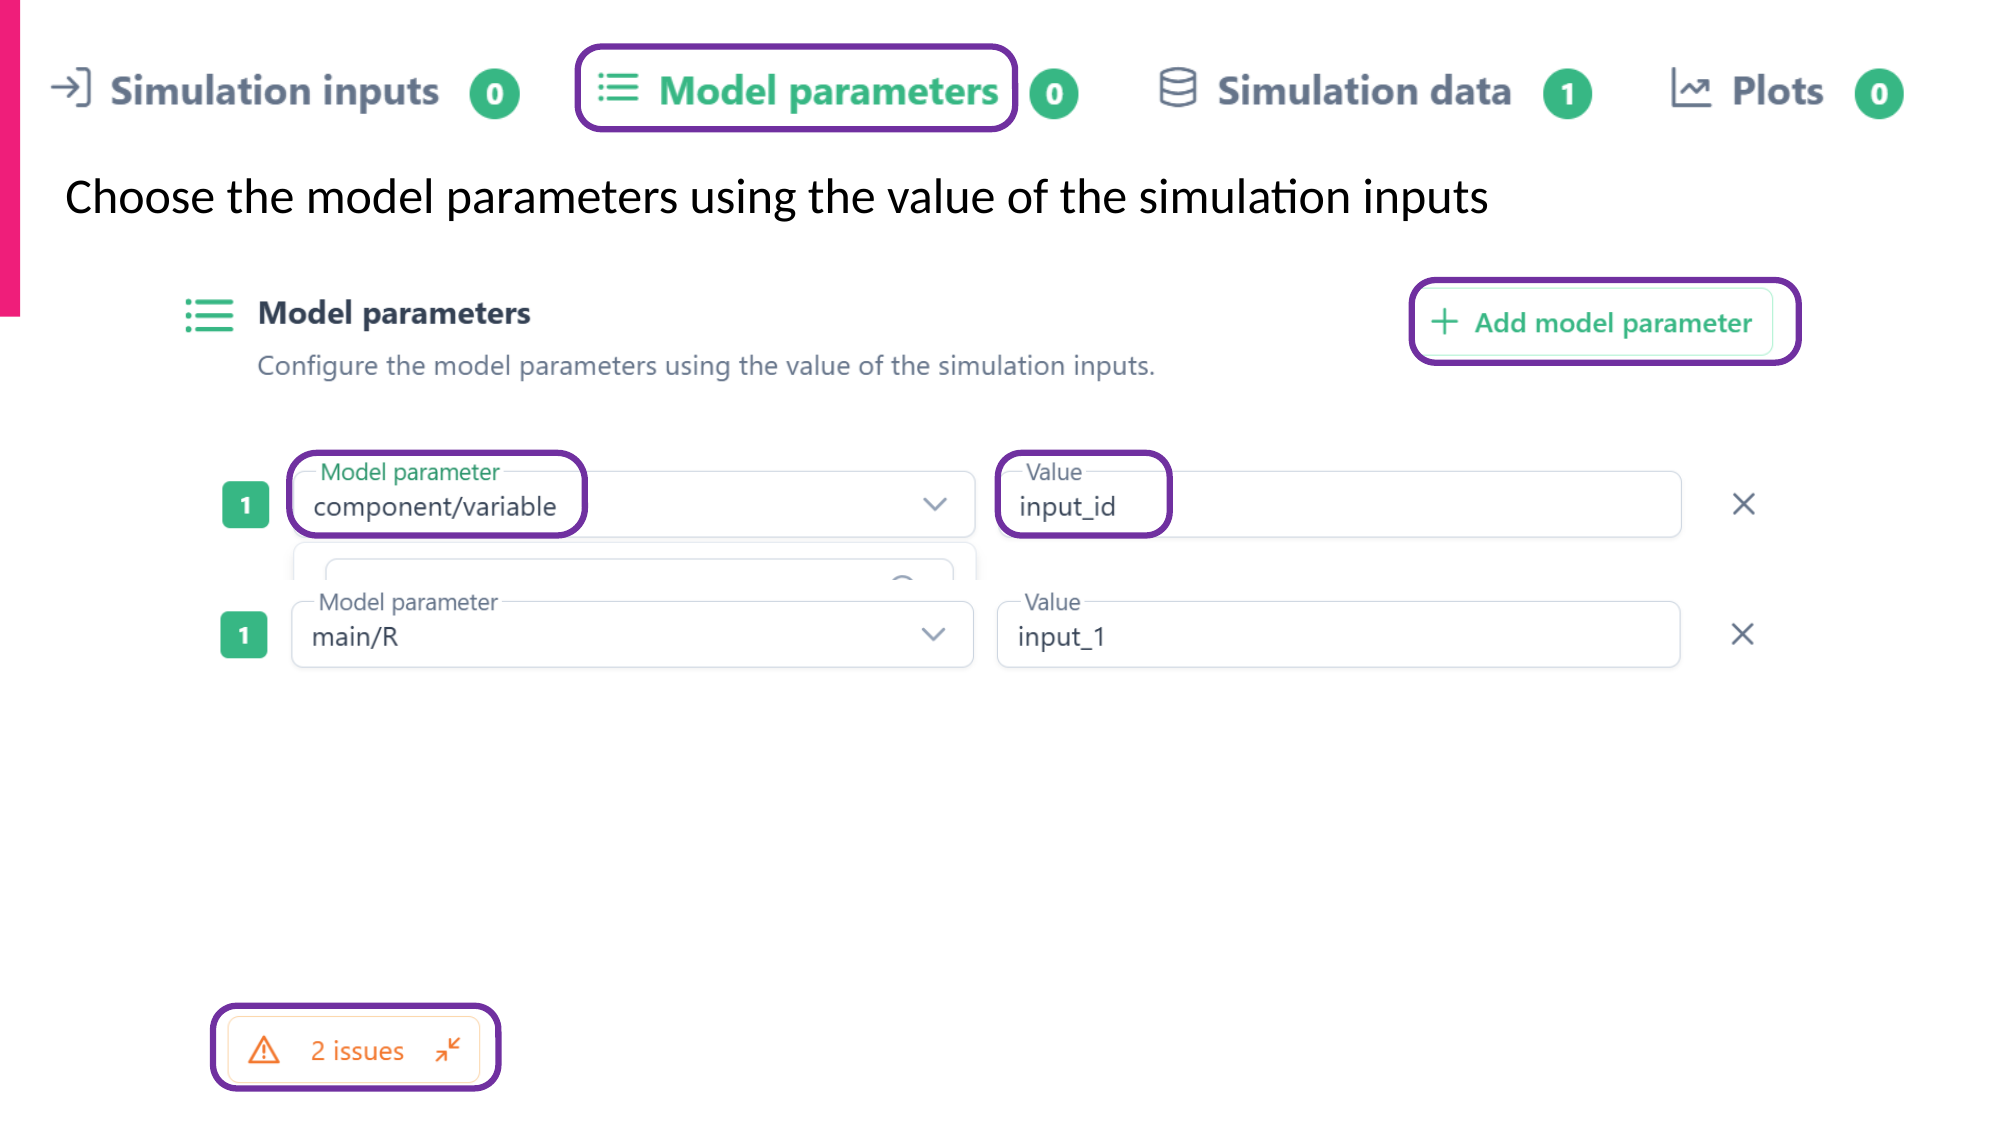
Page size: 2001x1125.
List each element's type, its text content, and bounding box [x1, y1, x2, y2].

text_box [37, 26, 1929, 143]
text_box Choose the model parameters using the value of the simulation inputs [50, 155, 1519, 231]
text_box [1788, 282, 1801, 361]
picture [171, 277, 1788, 394]
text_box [212, 994, 499, 1100]
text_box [288, 452, 1171, 536]
picture [207, 452, 1788, 1100]
text_box [0, 0, 22, 318]
